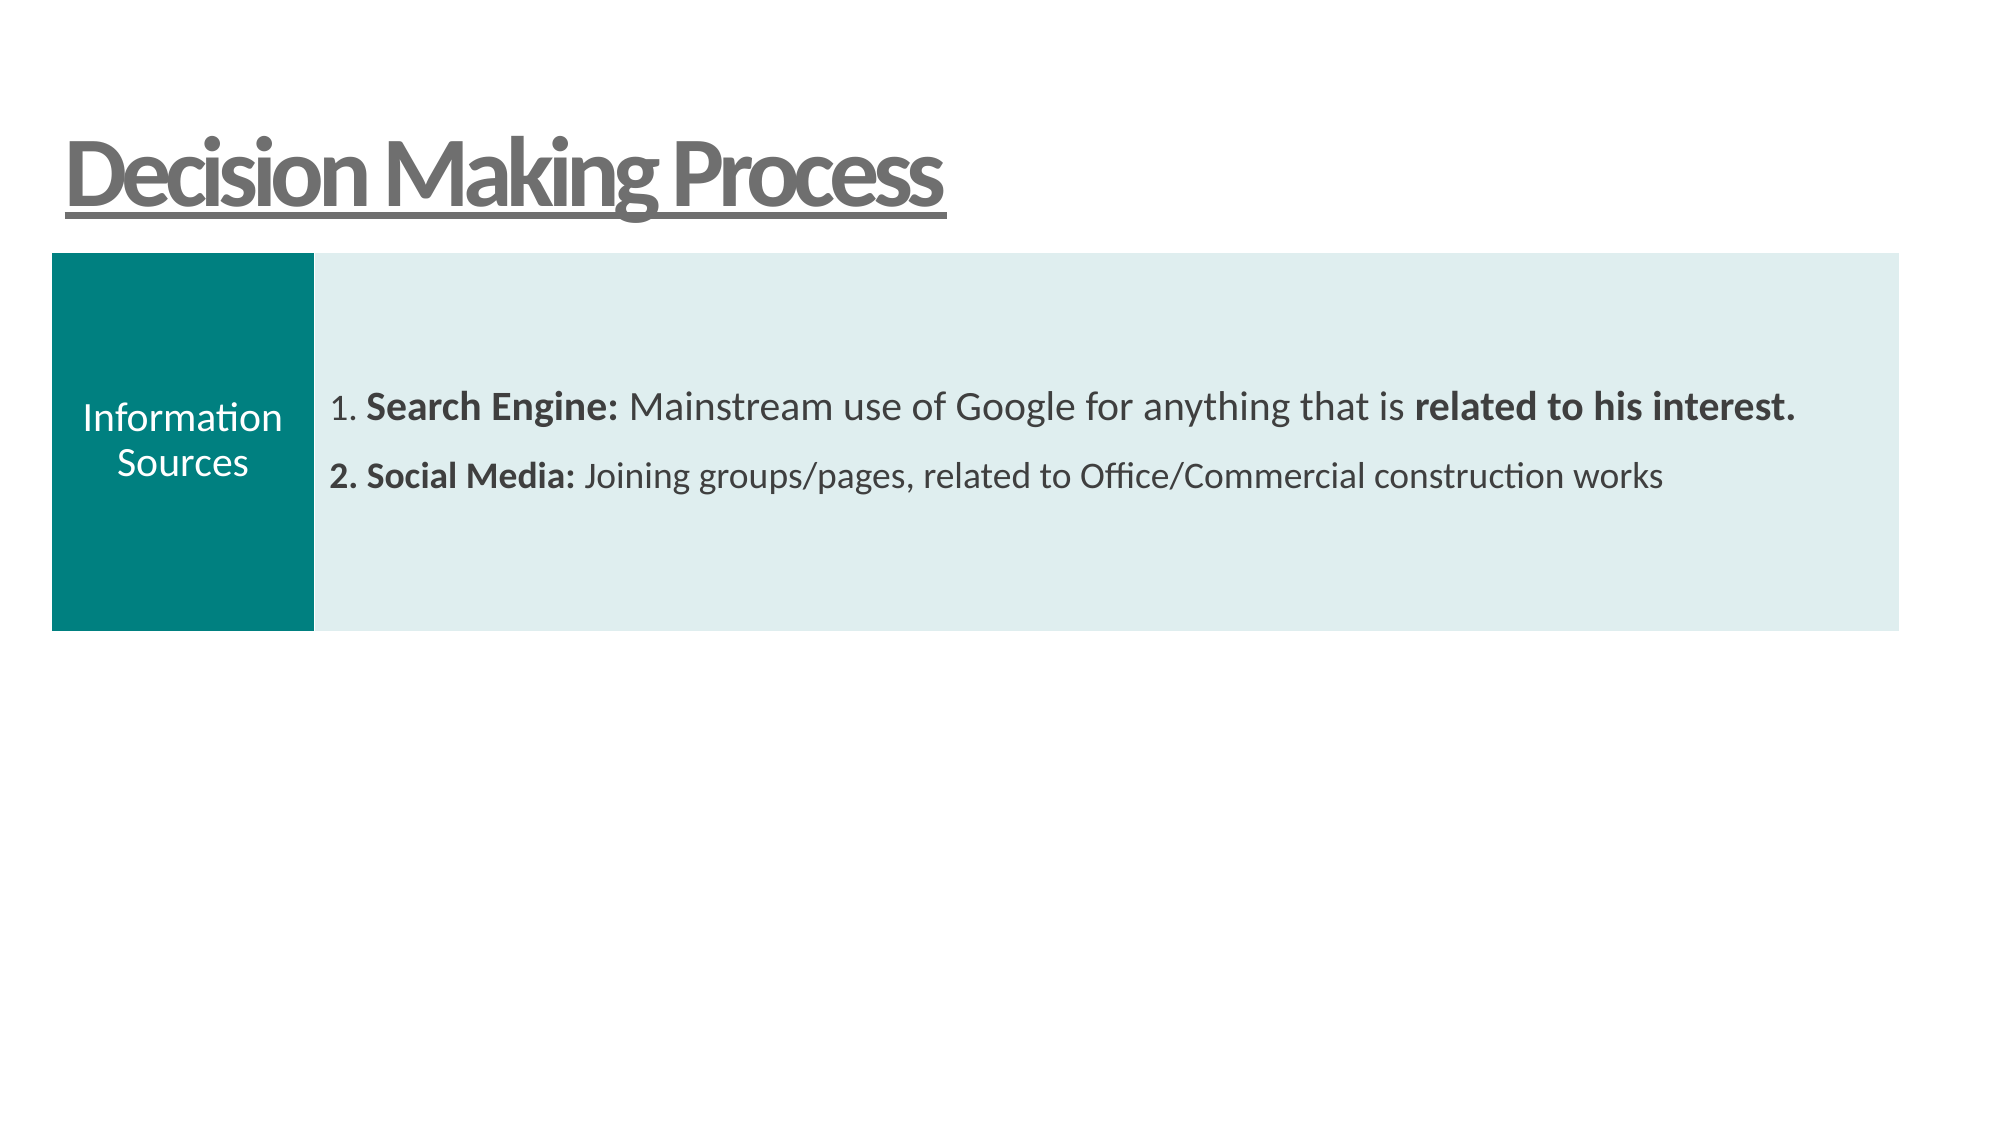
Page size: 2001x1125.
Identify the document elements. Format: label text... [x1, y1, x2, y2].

text_box Decision Making Process [35, 95, 1286, 253]
table_header 1. Search Engine: Mainstream use of Google for anything that is related to his interest. 2. Social Media: Joining groups/pages, related to Office/Commercial construction works [315, 253, 1899, 631]
table_header Information Sources [52, 253, 314, 631]
